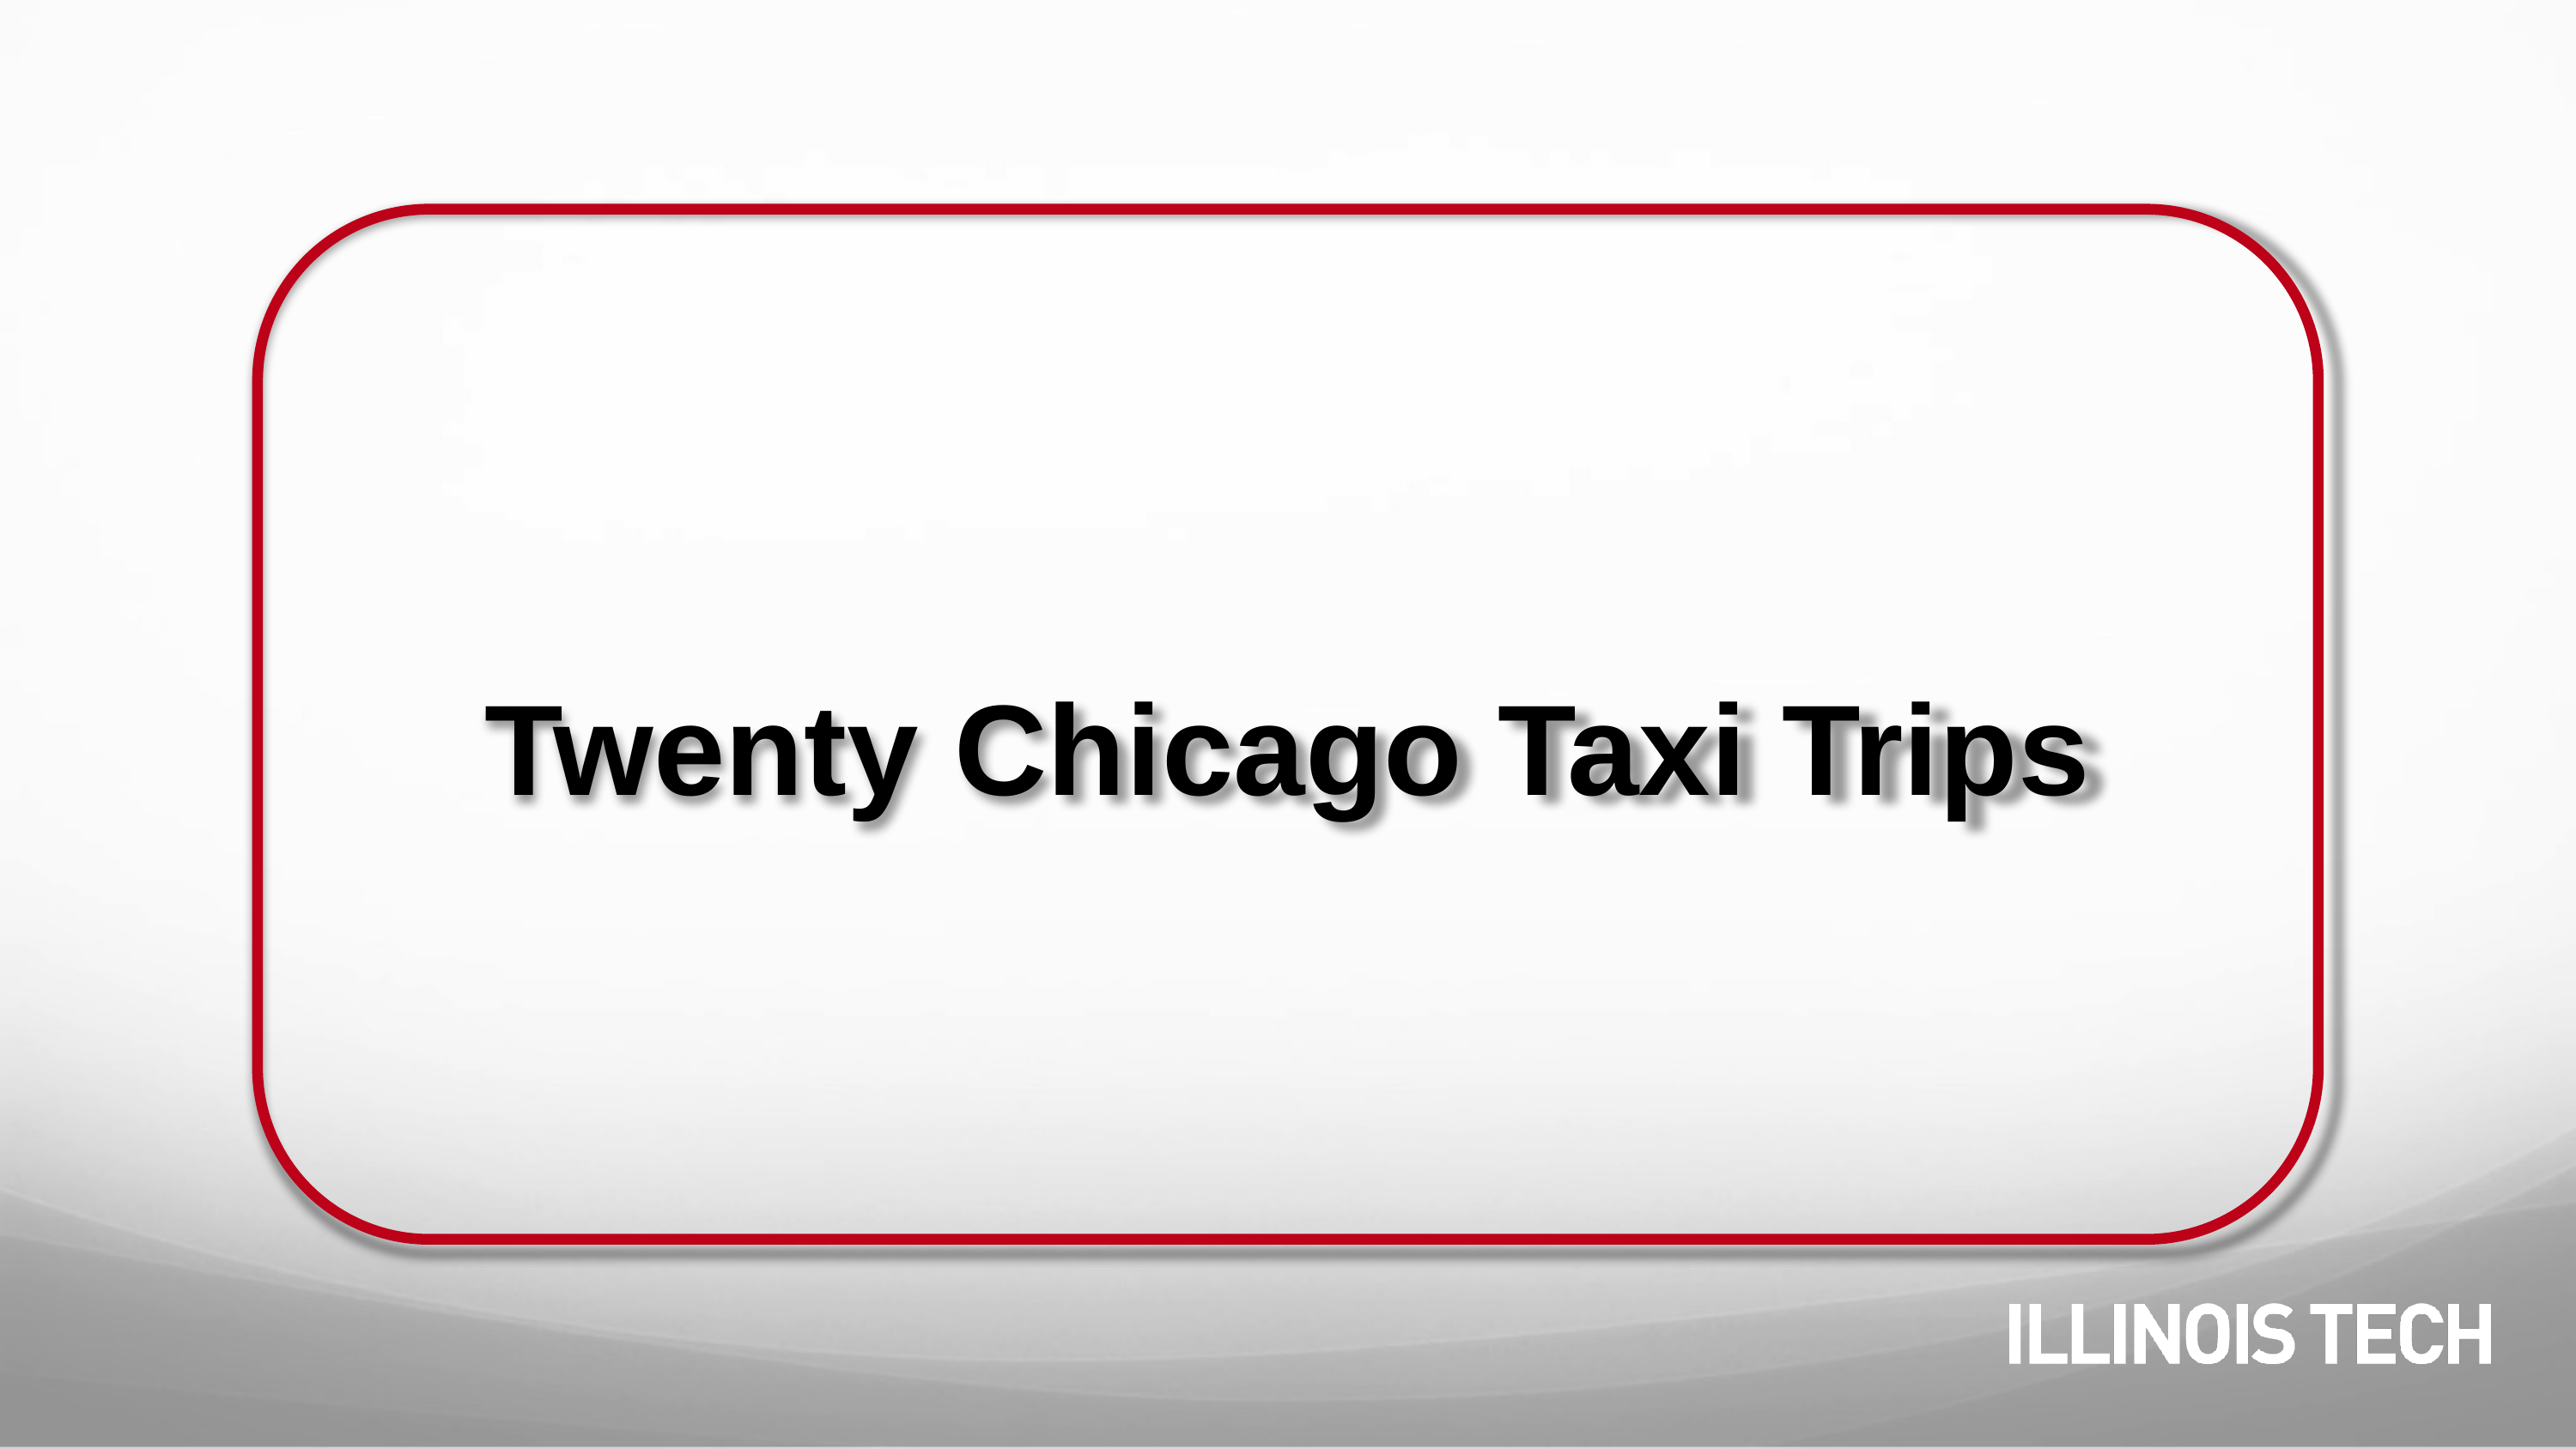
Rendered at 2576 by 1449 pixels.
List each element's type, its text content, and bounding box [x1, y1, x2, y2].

picture [0, 0, 2576, 1449]
text_box Twenty Chicago Taxi Trips [256, 208, 2319, 1240]
